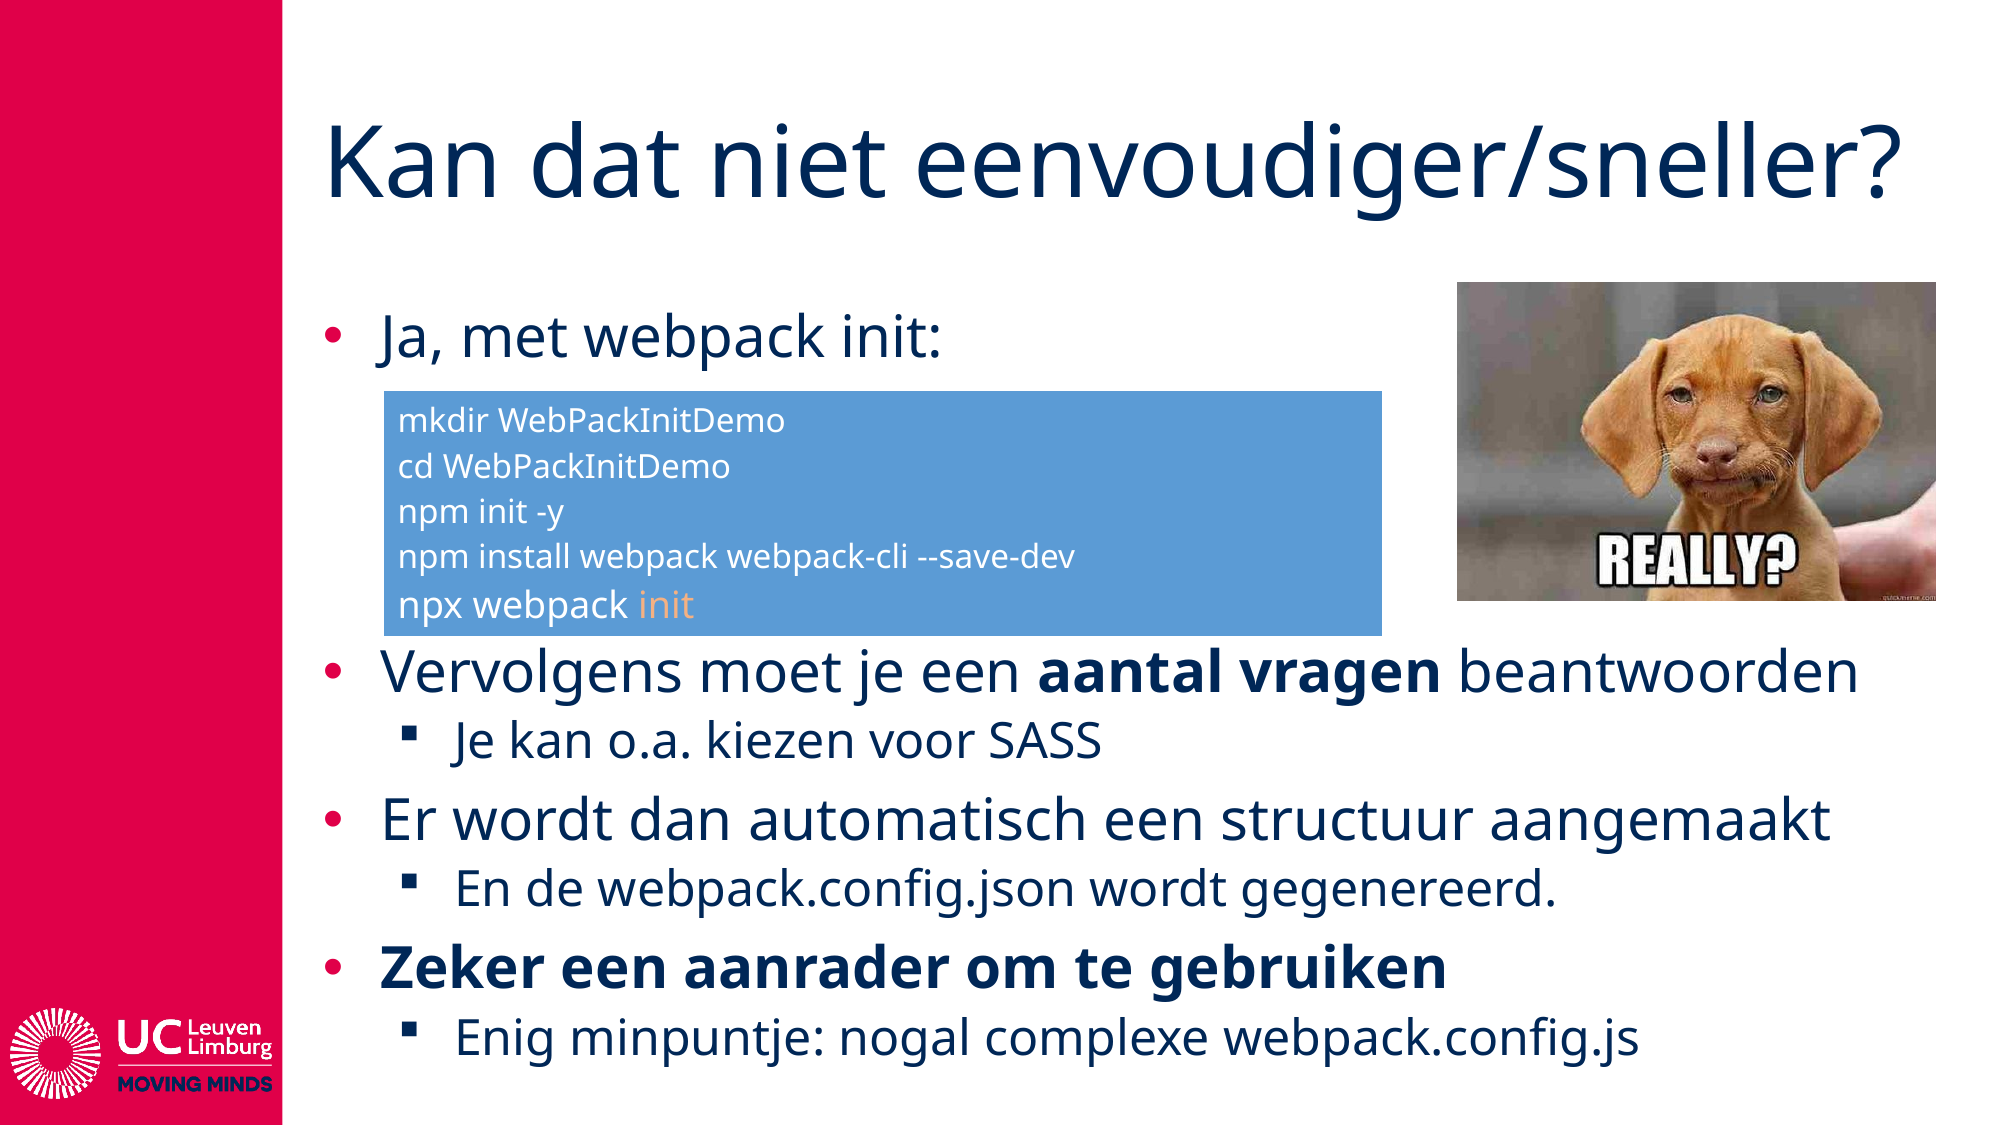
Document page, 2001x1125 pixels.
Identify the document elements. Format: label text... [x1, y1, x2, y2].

list Ja, met webpack init: Vervolgens moet je een aantal vragen beantwoorden Je kan o.a. kiezen voor SASS Er wordt dan automatisch een structuur aangemaakt En de webpack.config.json wordt gegenereerd. Zeker een aanrader om te gebruiken Enig minpuntje: nogal complexe webpack.config.js [307, 299, 1940, 996]
title Kan dat niet eenvoudiger/sneller? [307, 59, 1940, 271]
table_header mkdir WebPackInitDemo cd WebPackInitDemo npm init -y npm install webpack webpack-cli --save-dev npx webpack init [384, 391, 1382, 636]
picture [1457, 282, 1936, 601]
picture [10, 1008, 272, 1099]
